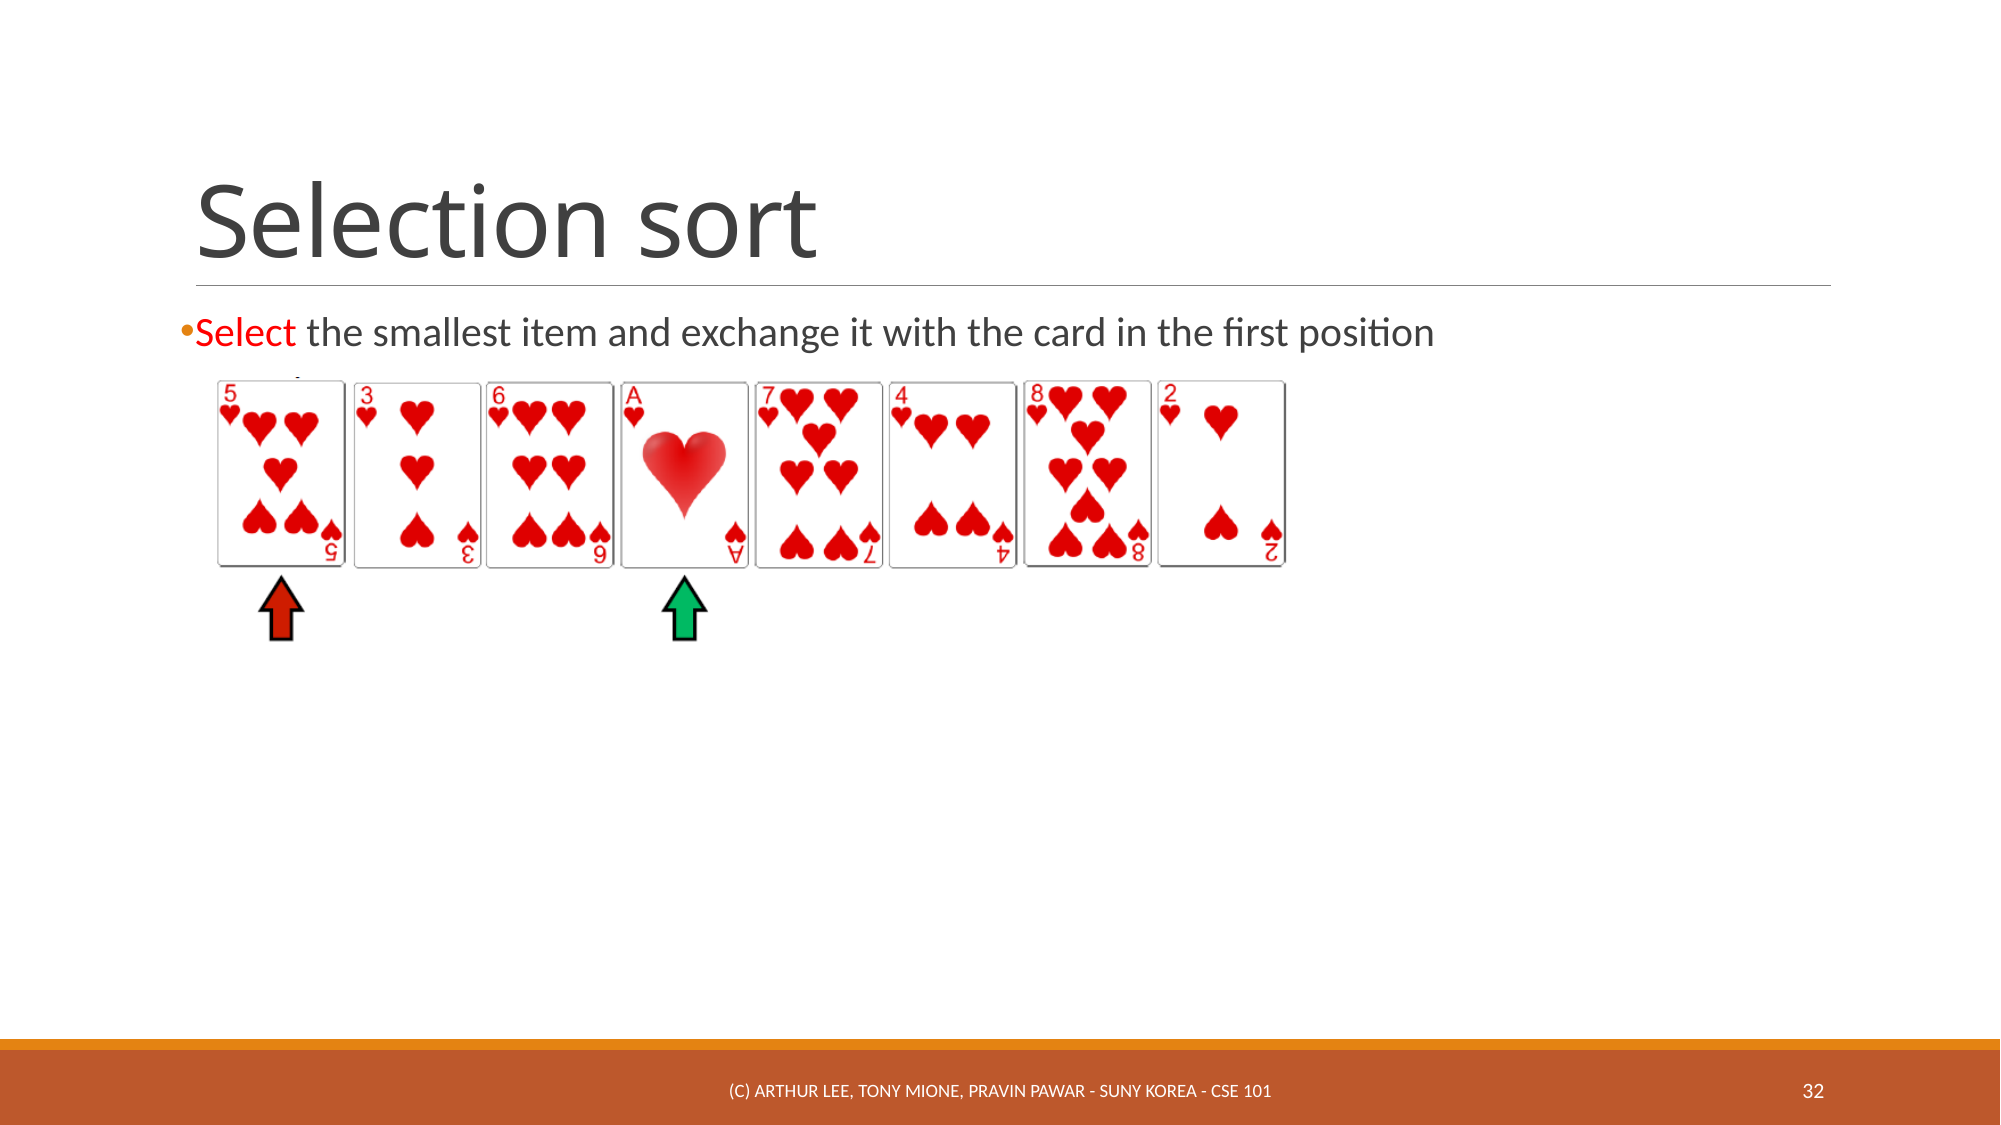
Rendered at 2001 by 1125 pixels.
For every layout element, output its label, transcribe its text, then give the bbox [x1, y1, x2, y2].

footer (c) Arthur Lee, Tony Mione, Pravin Pawar - SUNY Korea - CSE 101 [604, 1059, 1396, 1120]
picture [205, 376, 1293, 655]
list Select the smallest item and exchange it with the card in the first position [180, 302, 1830, 963]
slide_number 32 [1624, 1059, 1840, 1120]
title Selection sort [180, 47, 1830, 285]
